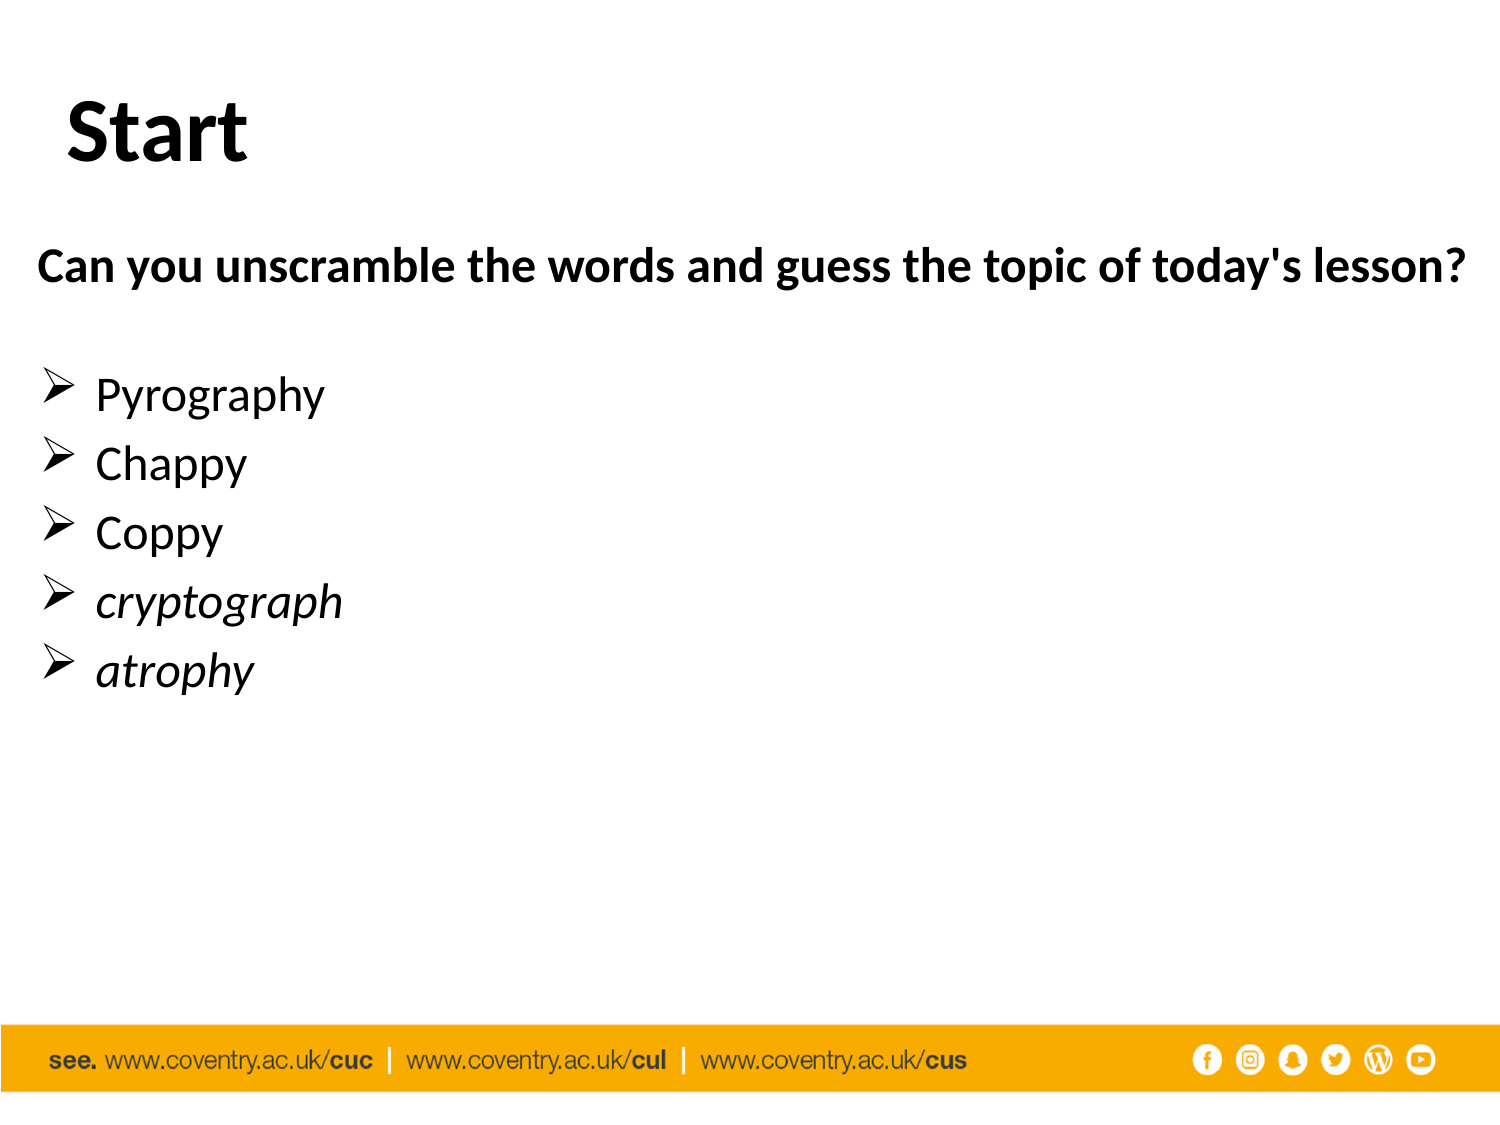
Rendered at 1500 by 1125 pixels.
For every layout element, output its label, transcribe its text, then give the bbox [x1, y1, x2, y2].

picture [0, 0, 1500, 1122]
list Can you unscramble the words and guess the topic of today's lesson? Pyrography Chappy Coppy cryptograph atrophy [37, 232, 1500, 975]
title Start [66, 69, 1434, 185]
